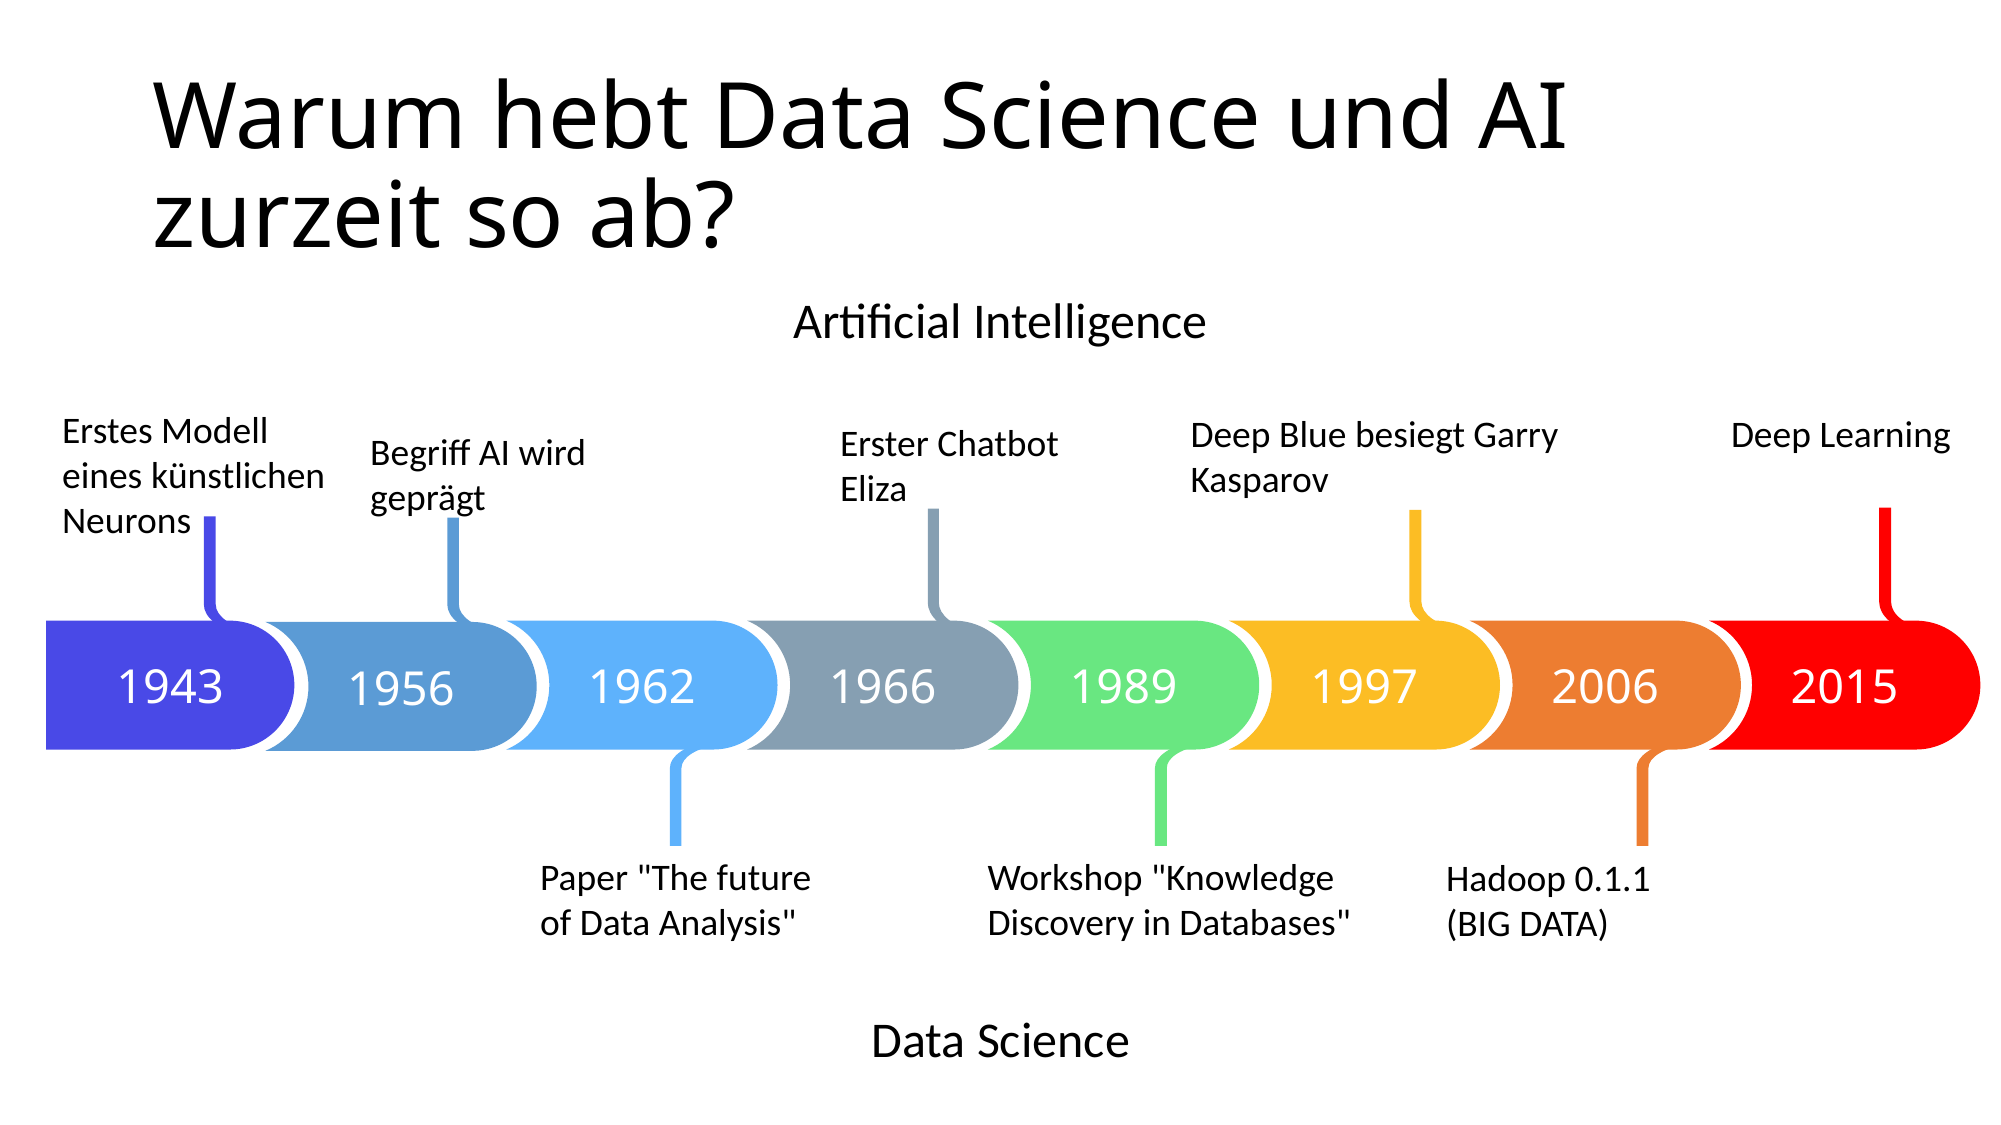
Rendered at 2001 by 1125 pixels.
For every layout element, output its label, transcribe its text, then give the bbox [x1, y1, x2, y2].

text_box Deep Blue besiegt Garry Kasparov [1175, 402, 1580, 508]
text_box [447, 517, 470, 621]
text_box Deep Learning [1716, 402, 2000, 463]
text_box 1956 [265, 621, 506, 751]
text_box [987, 620, 1260, 846]
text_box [1469, 620, 1741, 846]
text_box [506, 620, 778, 846]
text_box Artificial Intelligence [755, 280, 1247, 356]
text_box Hadoop 0.1.1 (BIG DATA) [1430, 846, 1835, 952]
text_box 2015 [1741, 620, 1981, 750]
text_box Paper "The future of Data Analysis" [525, 845, 851, 951]
text_box [1879, 507, 1930, 635]
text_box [747, 508, 1019, 750]
text_box Begriff AI wird geprägt [372, 420, 681, 526]
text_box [1228, 509, 1501, 750]
text_box Erster Chatbot Eliza [825, 411, 1150, 517]
text_box Data Science [755, 1000, 1247, 1075]
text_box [46, 516, 295, 750]
text_box Workshop "Knowledge Discovery in Databases" [972, 845, 1377, 951]
title Warum hebt Data Science und AI zurzeit so ab? [137, 59, 1863, 278]
text_box Erstes Modell eines künstlichen Neurons [47, 398, 372, 549]
